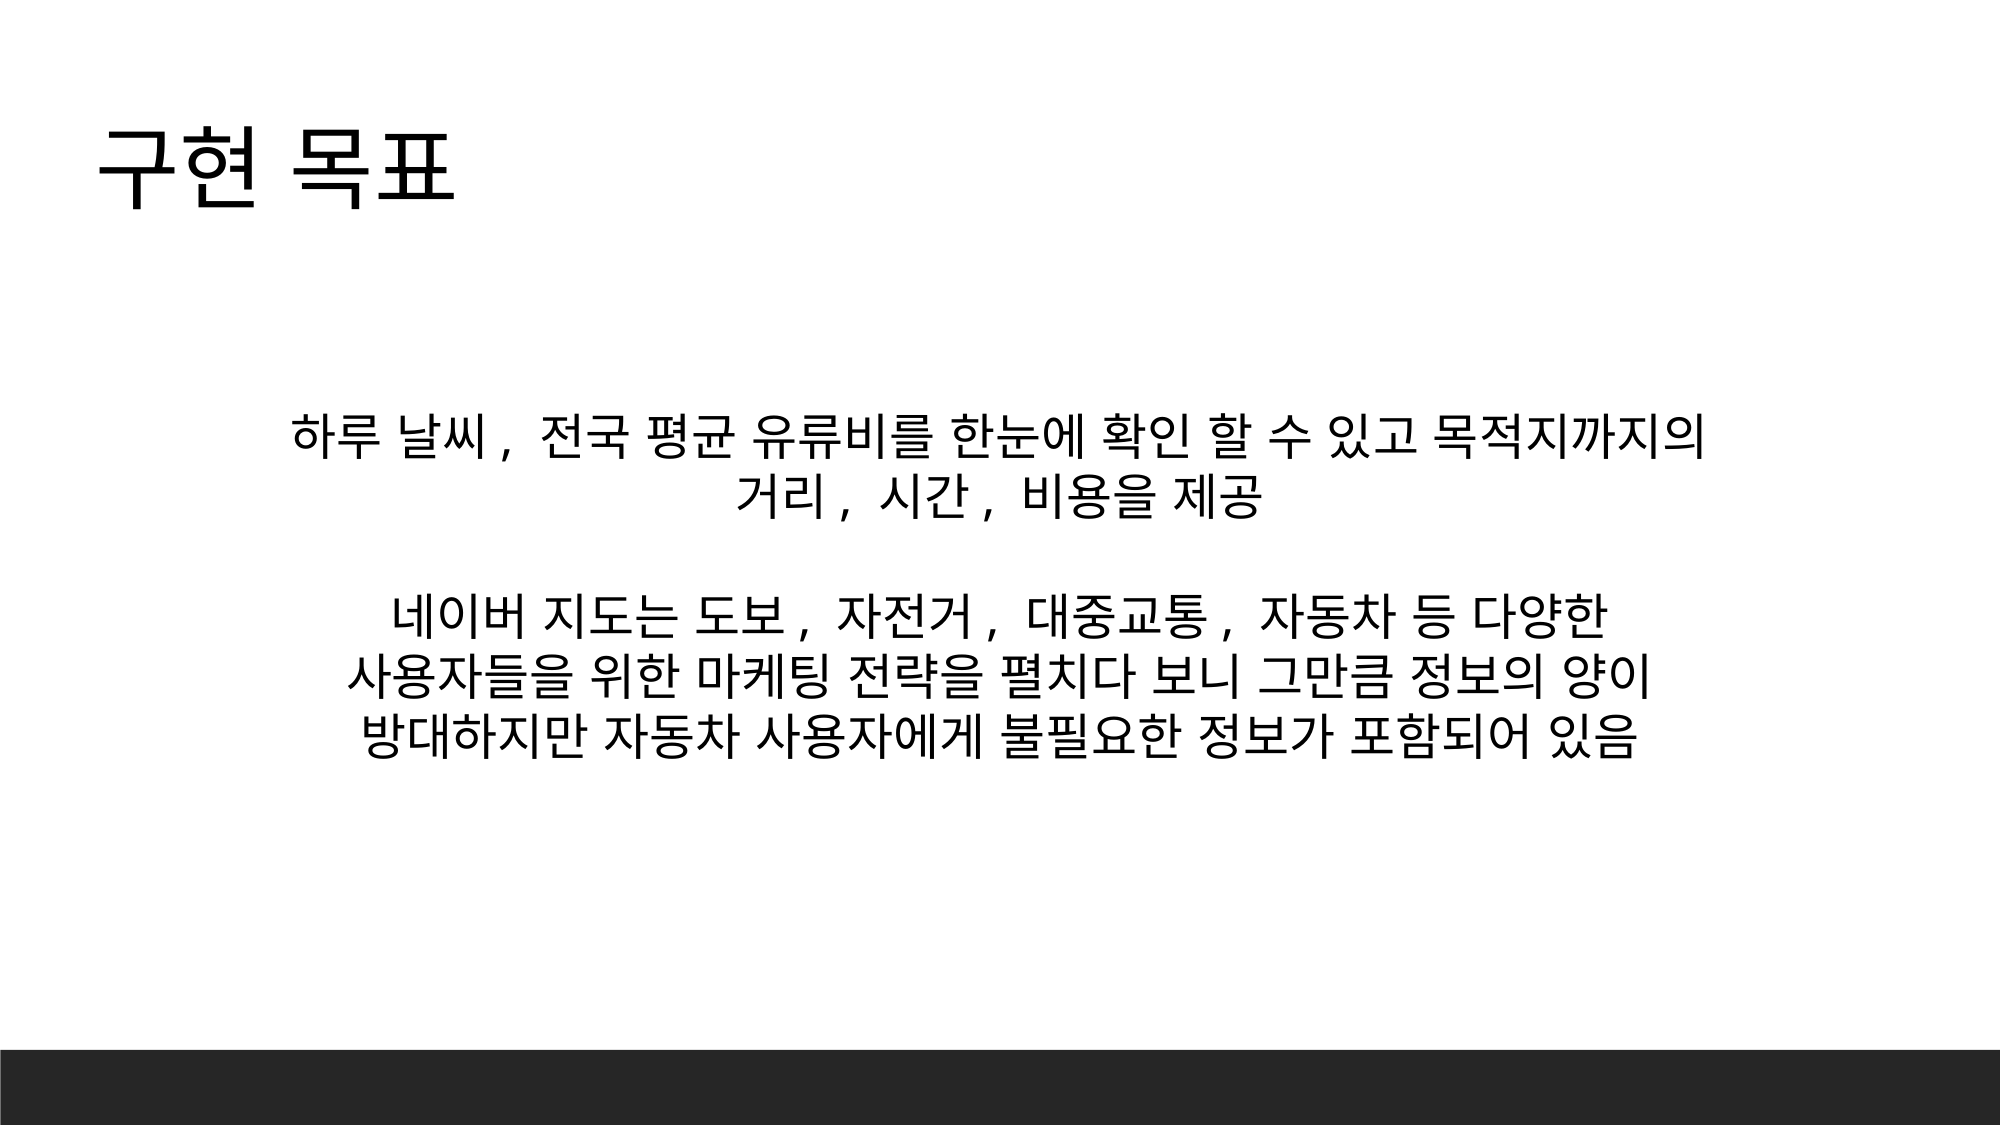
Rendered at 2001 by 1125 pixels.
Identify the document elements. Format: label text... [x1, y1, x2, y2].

text_box 하루 날씨, 전국 평균 유류비를 한눈에 확인 할 수 있고 목적지까지의 거리, 시간, 비용을 제공 네이버 지도는 도보, 자전거, 대중교통, 자동차 등 다양한 사용자들을 위한 마케팅 전략을 펼치다 보니 그만큼 정보의 양이 방대하지만 자동차 사용자에게 불필요한 정보가 포함되어 있음 [269, 397, 1731, 833]
text_box 구현 목표 [80, 103, 525, 228]
